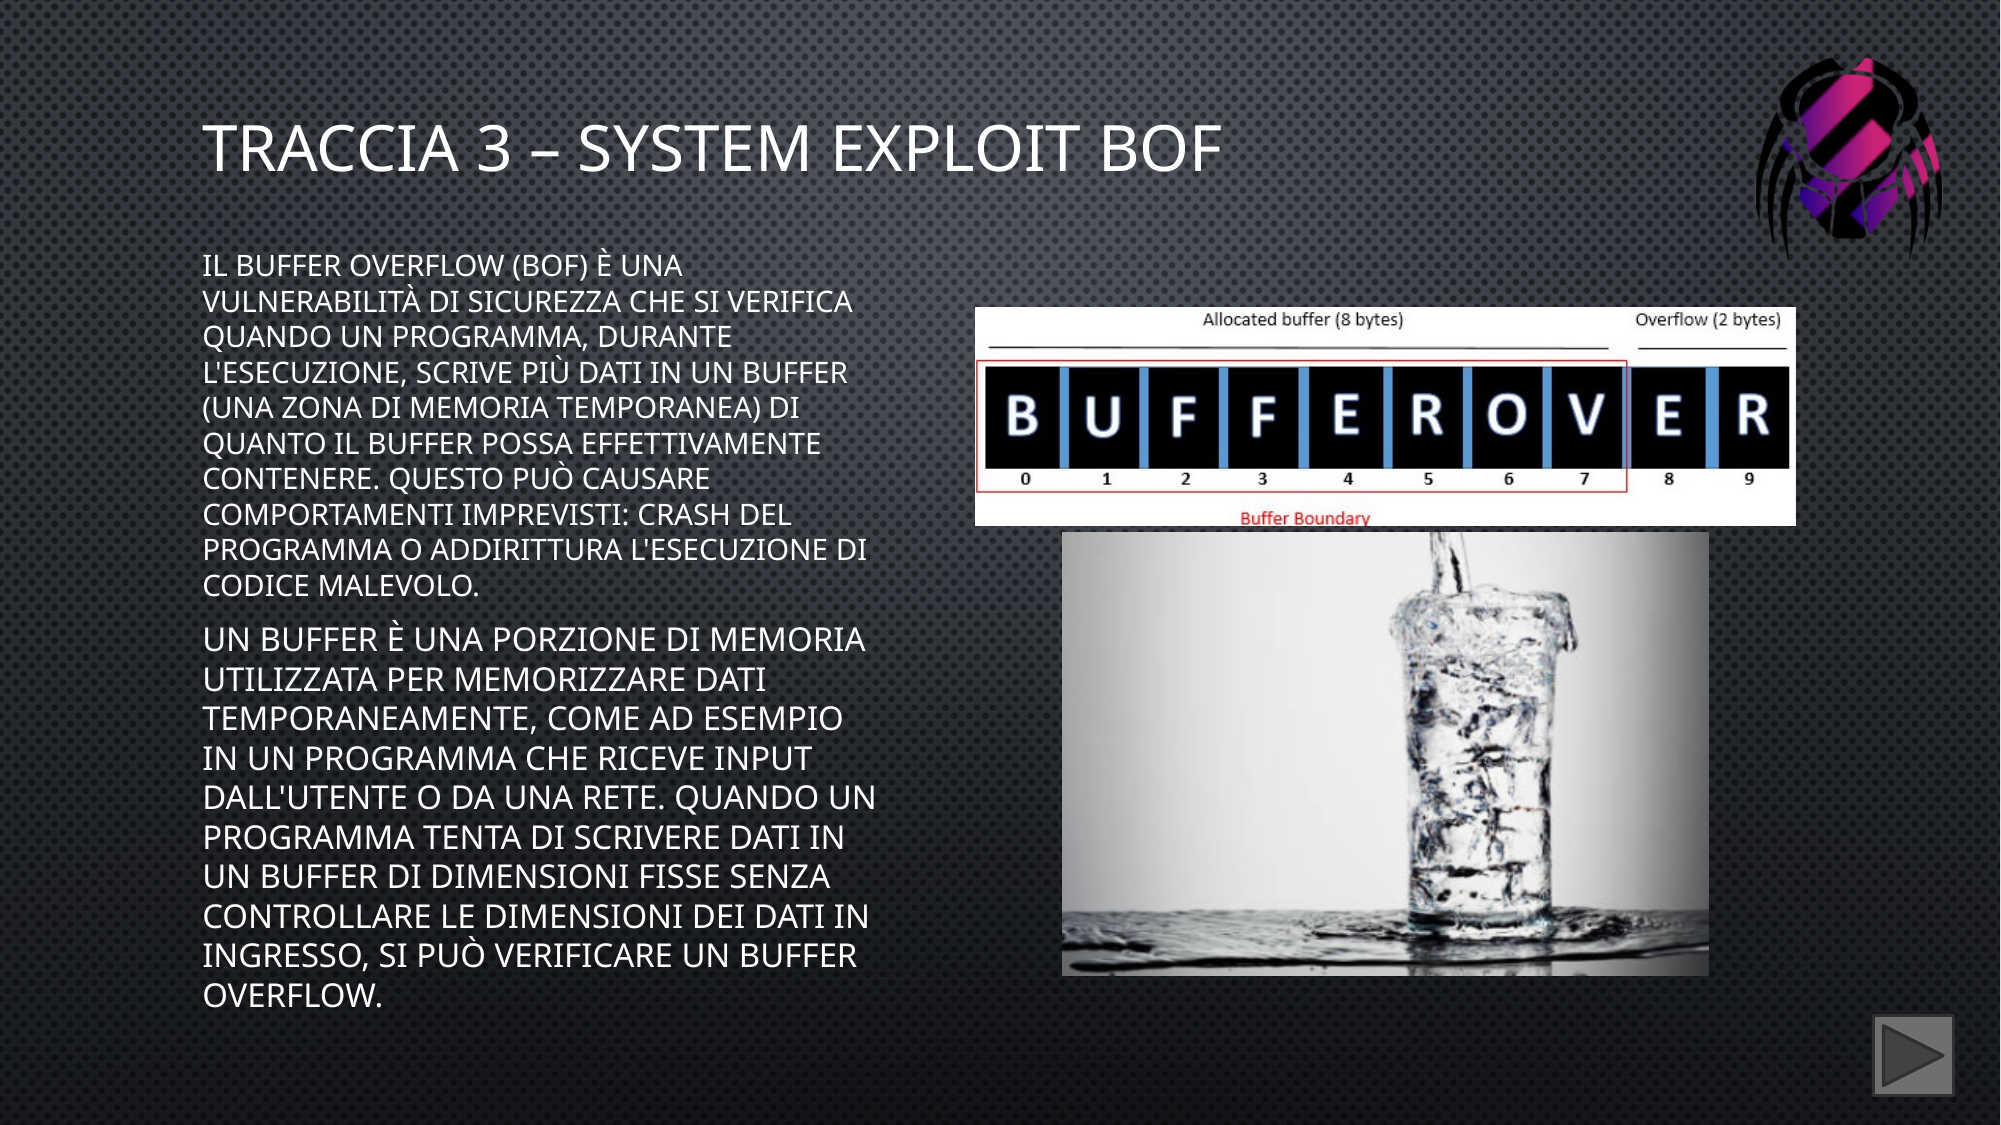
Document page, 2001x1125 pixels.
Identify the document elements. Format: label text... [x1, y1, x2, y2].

picture [975, 306, 1796, 526]
text_box [1872, 1014, 1955, 1097]
list Il buffer overflow (BOF) è una vulnerabilità di sicurezza che si verifica quando un programma, durante l'esecuzione, scrive più dati in un buffer (una zona di memoria temporanea) di quanto il buffer possa effettivamente contenere. Questo può causare comportamenti imprevisti: crash del programma o addirittura l'esecuzione di codice malevolo. Un buffer è una porzione di memoria utilizzata per memorizzare dati temporaneamente, come ad esempio in un programma che riceve input dall'utente o da una rete. Quando un programma tenta di scrivere dati in un buffer di dimensioni fisse senza controllare le dimensioni dei dati in ingresso, si può verificare un buffer overflow. [187, 235, 898, 1025]
picture [1745, 55, 1954, 264]
picture [1062, 532, 1709, 976]
title Traccia 3 – System exploit BOF [187, 99, 1745, 192]
